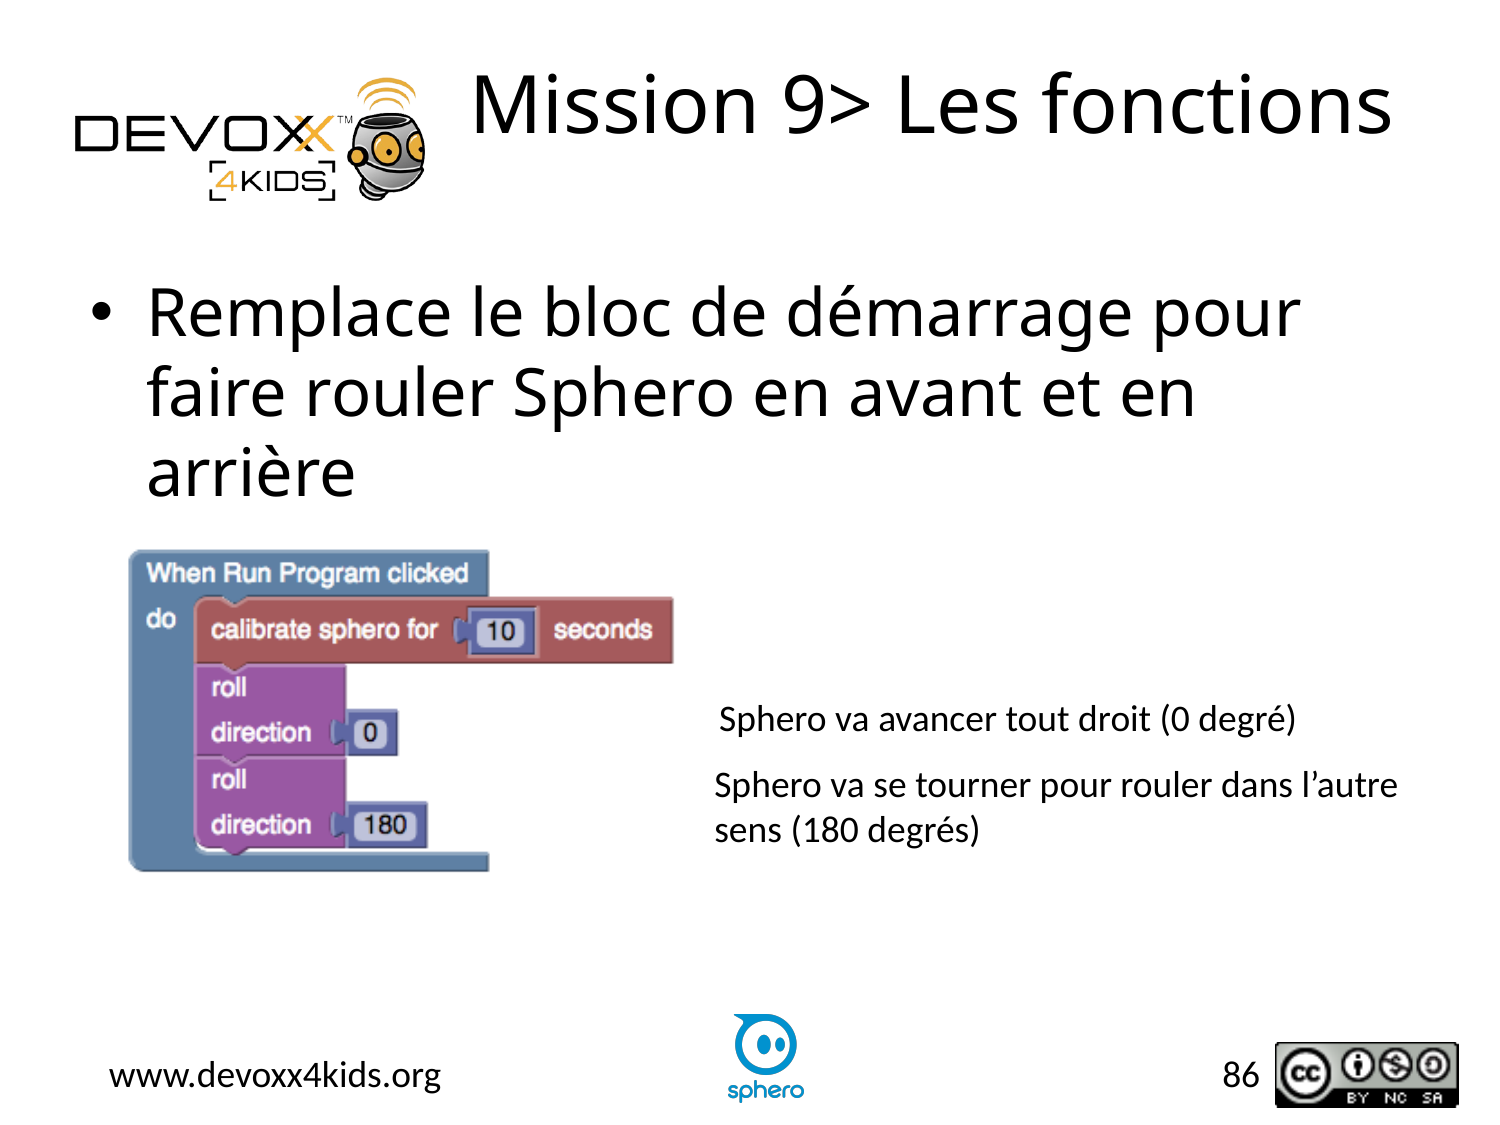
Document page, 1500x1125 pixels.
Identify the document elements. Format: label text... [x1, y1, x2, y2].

picture [728, 1014, 804, 1103]
text_box Sphero va avancer tout droit (0 degré) [704, 686, 1313, 746]
picture [1275, 1042, 1459, 1108]
picture [75, 77, 425, 201]
picture [743, 1021, 789, 1068]
picture [117, 541, 685, 883]
title Mission 9> Les fonctions [439, 45, 1425, 233]
picture [743, 1088, 749, 1095]
slide_number 86 [1074, 1042, 1275, 1103]
list Remplace le bloc de démarrage pour faire rouler Sphero en avant et en arrière [75, 262, 1425, 526]
picture [794, 1088, 801, 1095]
picture [728, 1096, 739, 1103]
text_box Sphero va se tourner pour rouler dans l’autre sens (180 degrés) [699, 752, 1483, 858]
